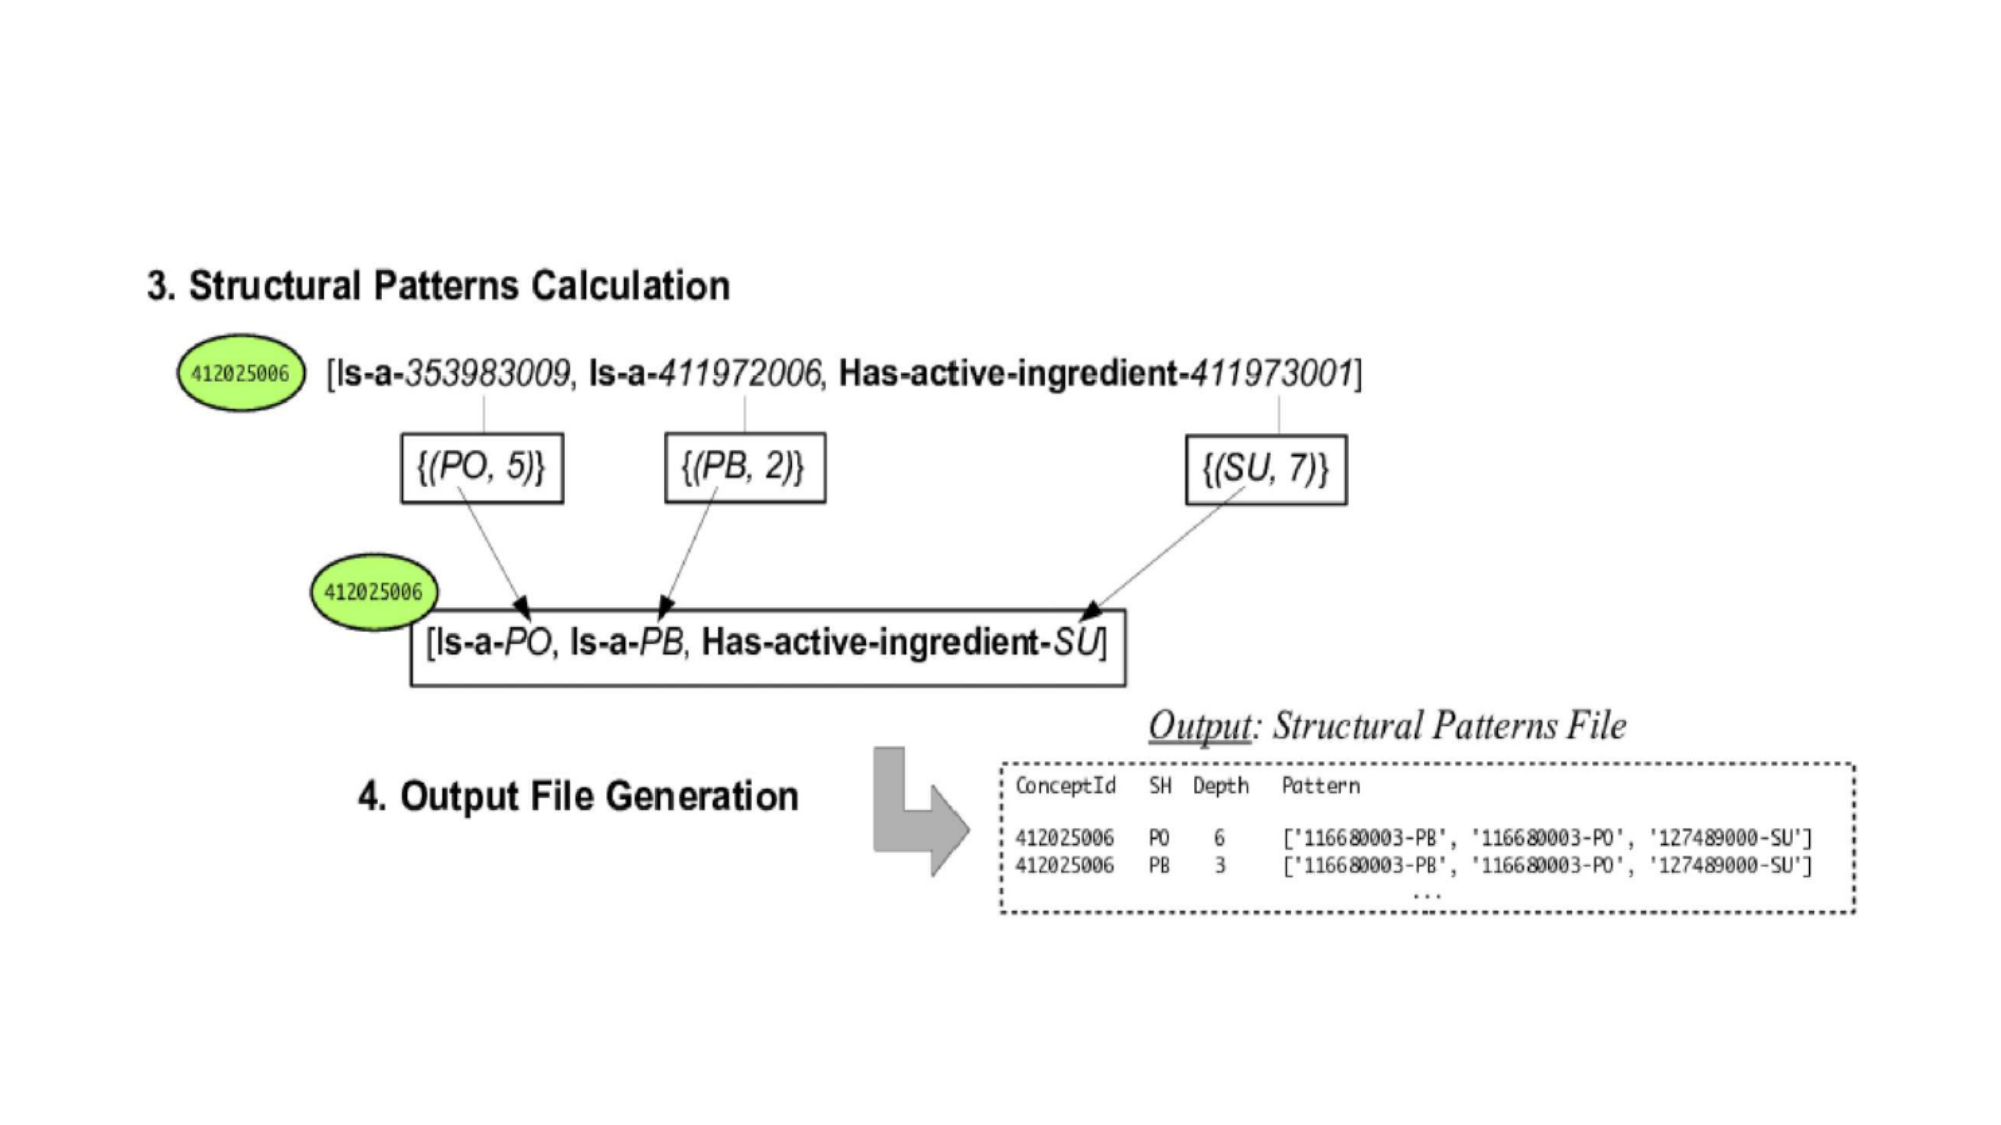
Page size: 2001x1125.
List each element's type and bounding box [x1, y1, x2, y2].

picture [117, 249, 1883, 937]
